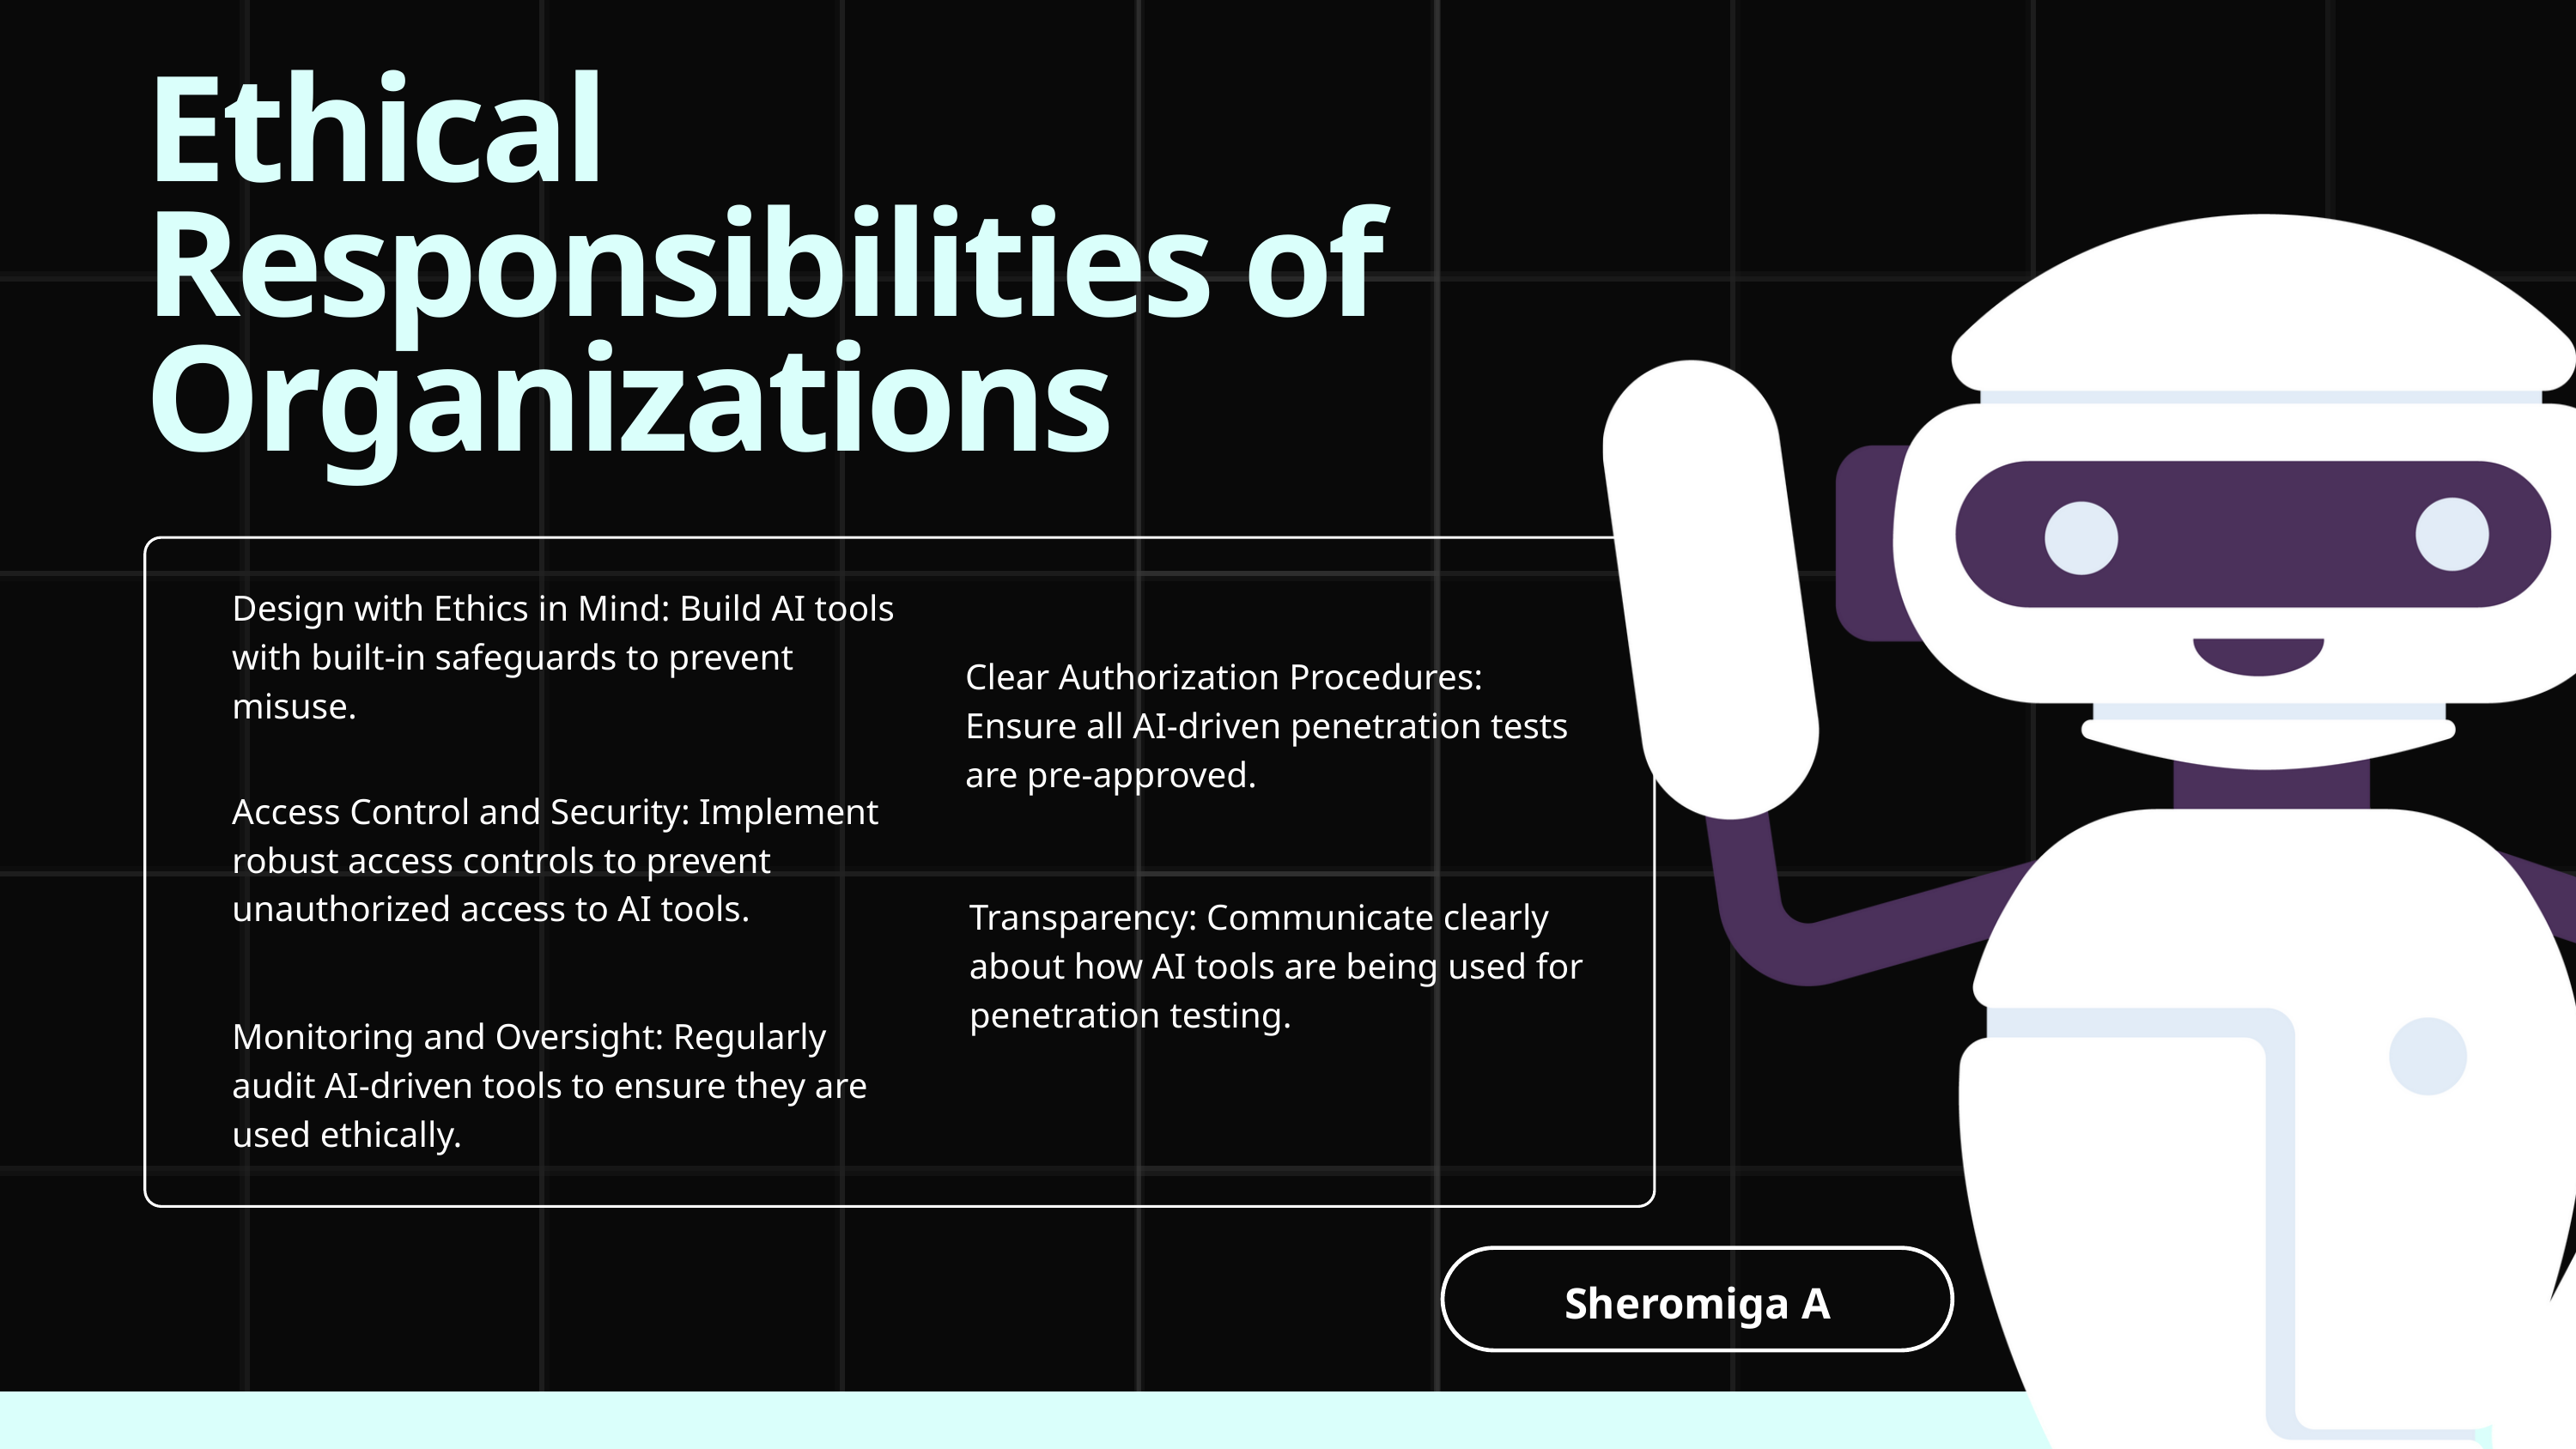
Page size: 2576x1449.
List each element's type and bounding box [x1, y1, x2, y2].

text_box [0, 0, 2576, 1390]
text_box [1442, 1247, 1953, 1351]
text_box [144, 537, 1656, 1207]
text_box [0, 1391, 2576, 1449]
